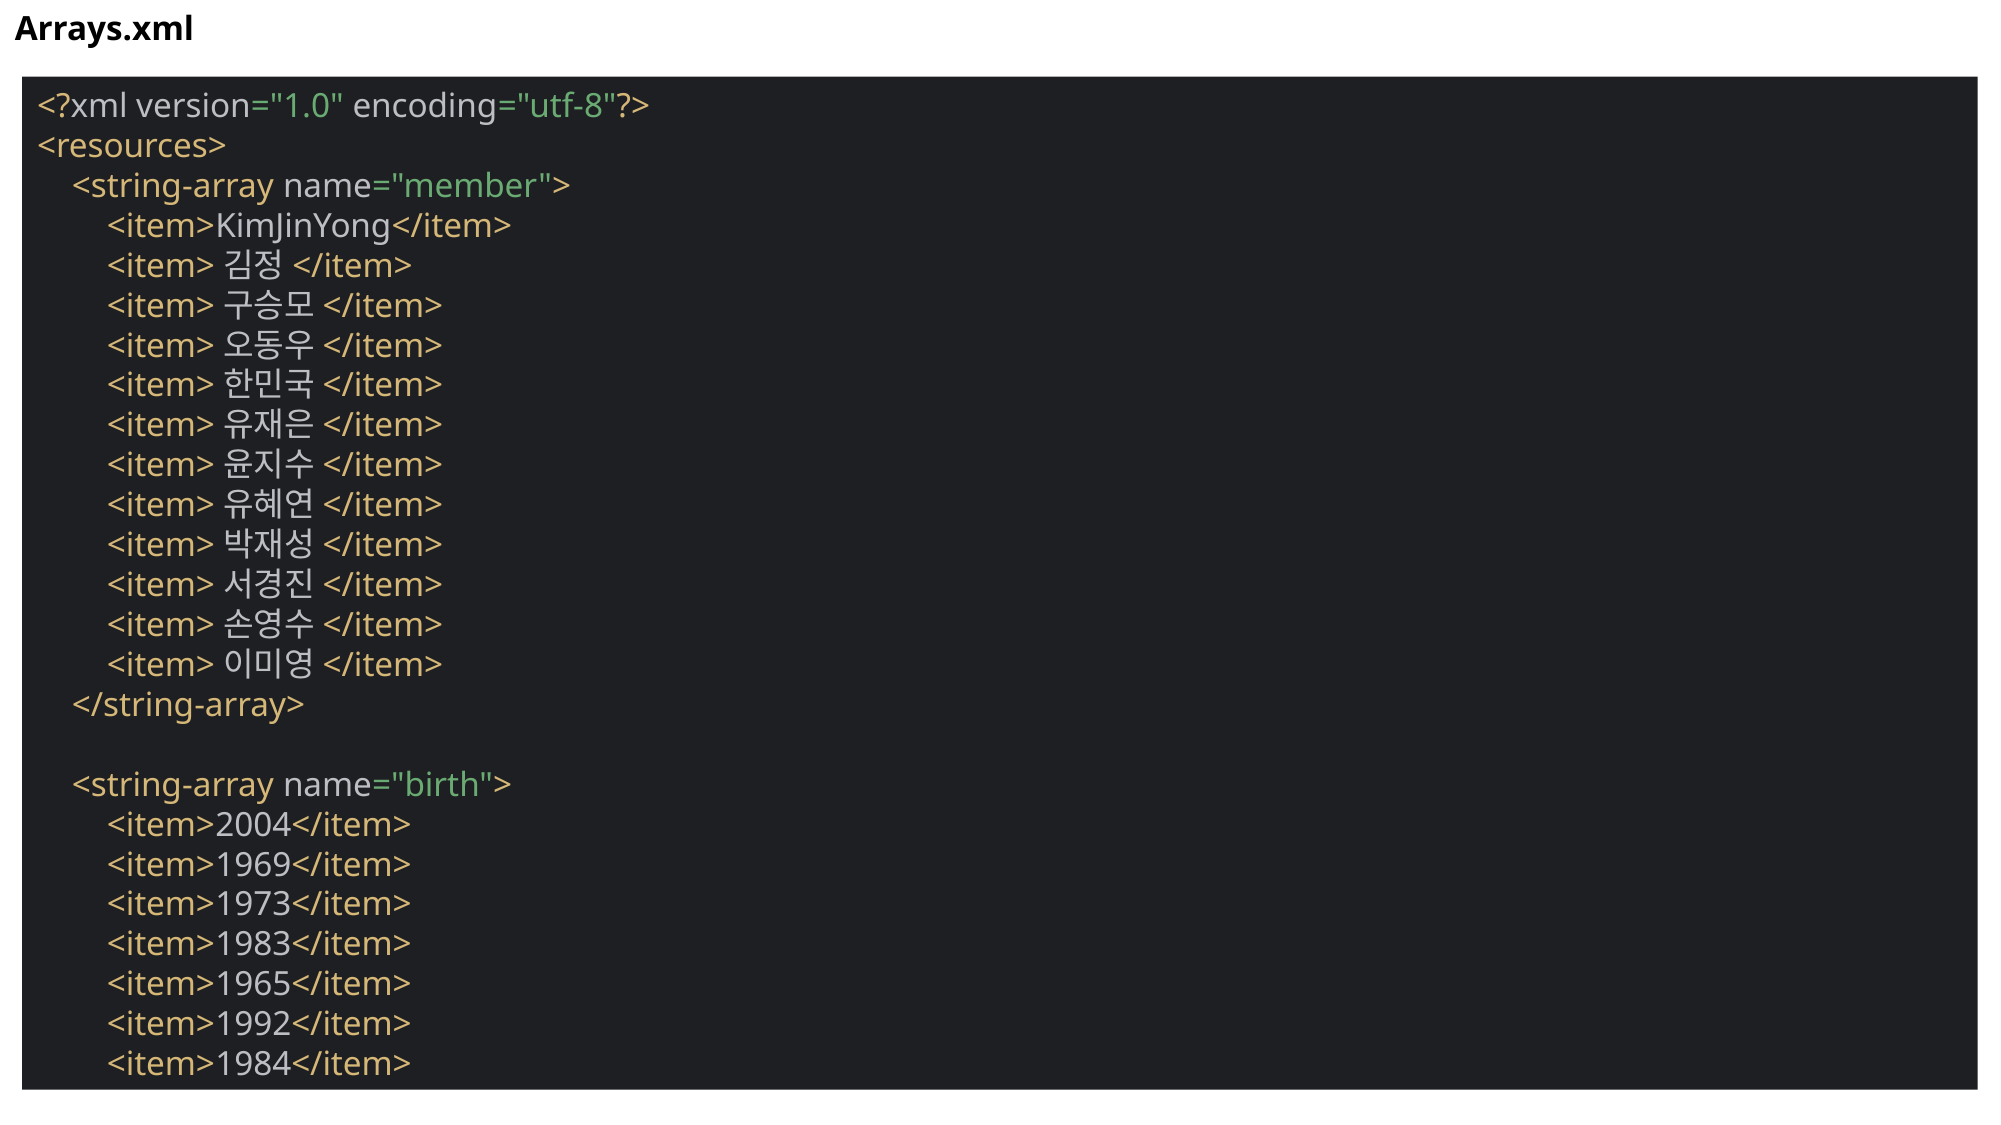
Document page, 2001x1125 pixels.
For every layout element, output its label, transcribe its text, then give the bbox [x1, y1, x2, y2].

text_box Arrays.xml [0, 0, 643, 55]
text_box <?xml version="1.0" encoding="utf-8"?> <resources> <string-array name="member"> <item>KimJinYong</item> <item>김정</item> <item>구승모</item> <item>오동우</item> <item>한민국</item> <item>유재은</item> <item>윤지수</item> <item>유혜연</item> <item>박재성</item> <item>서경진</item> <item>손영수</item> <item>이미영</item> </string-array> <string-array name="birth"> <item>2004</item> <item>1969</item> <item>1973</item> <item>1983</item> <item>1965</item> <item>1992</item> <item>1984</item> [22, 76, 1978, 1090]
